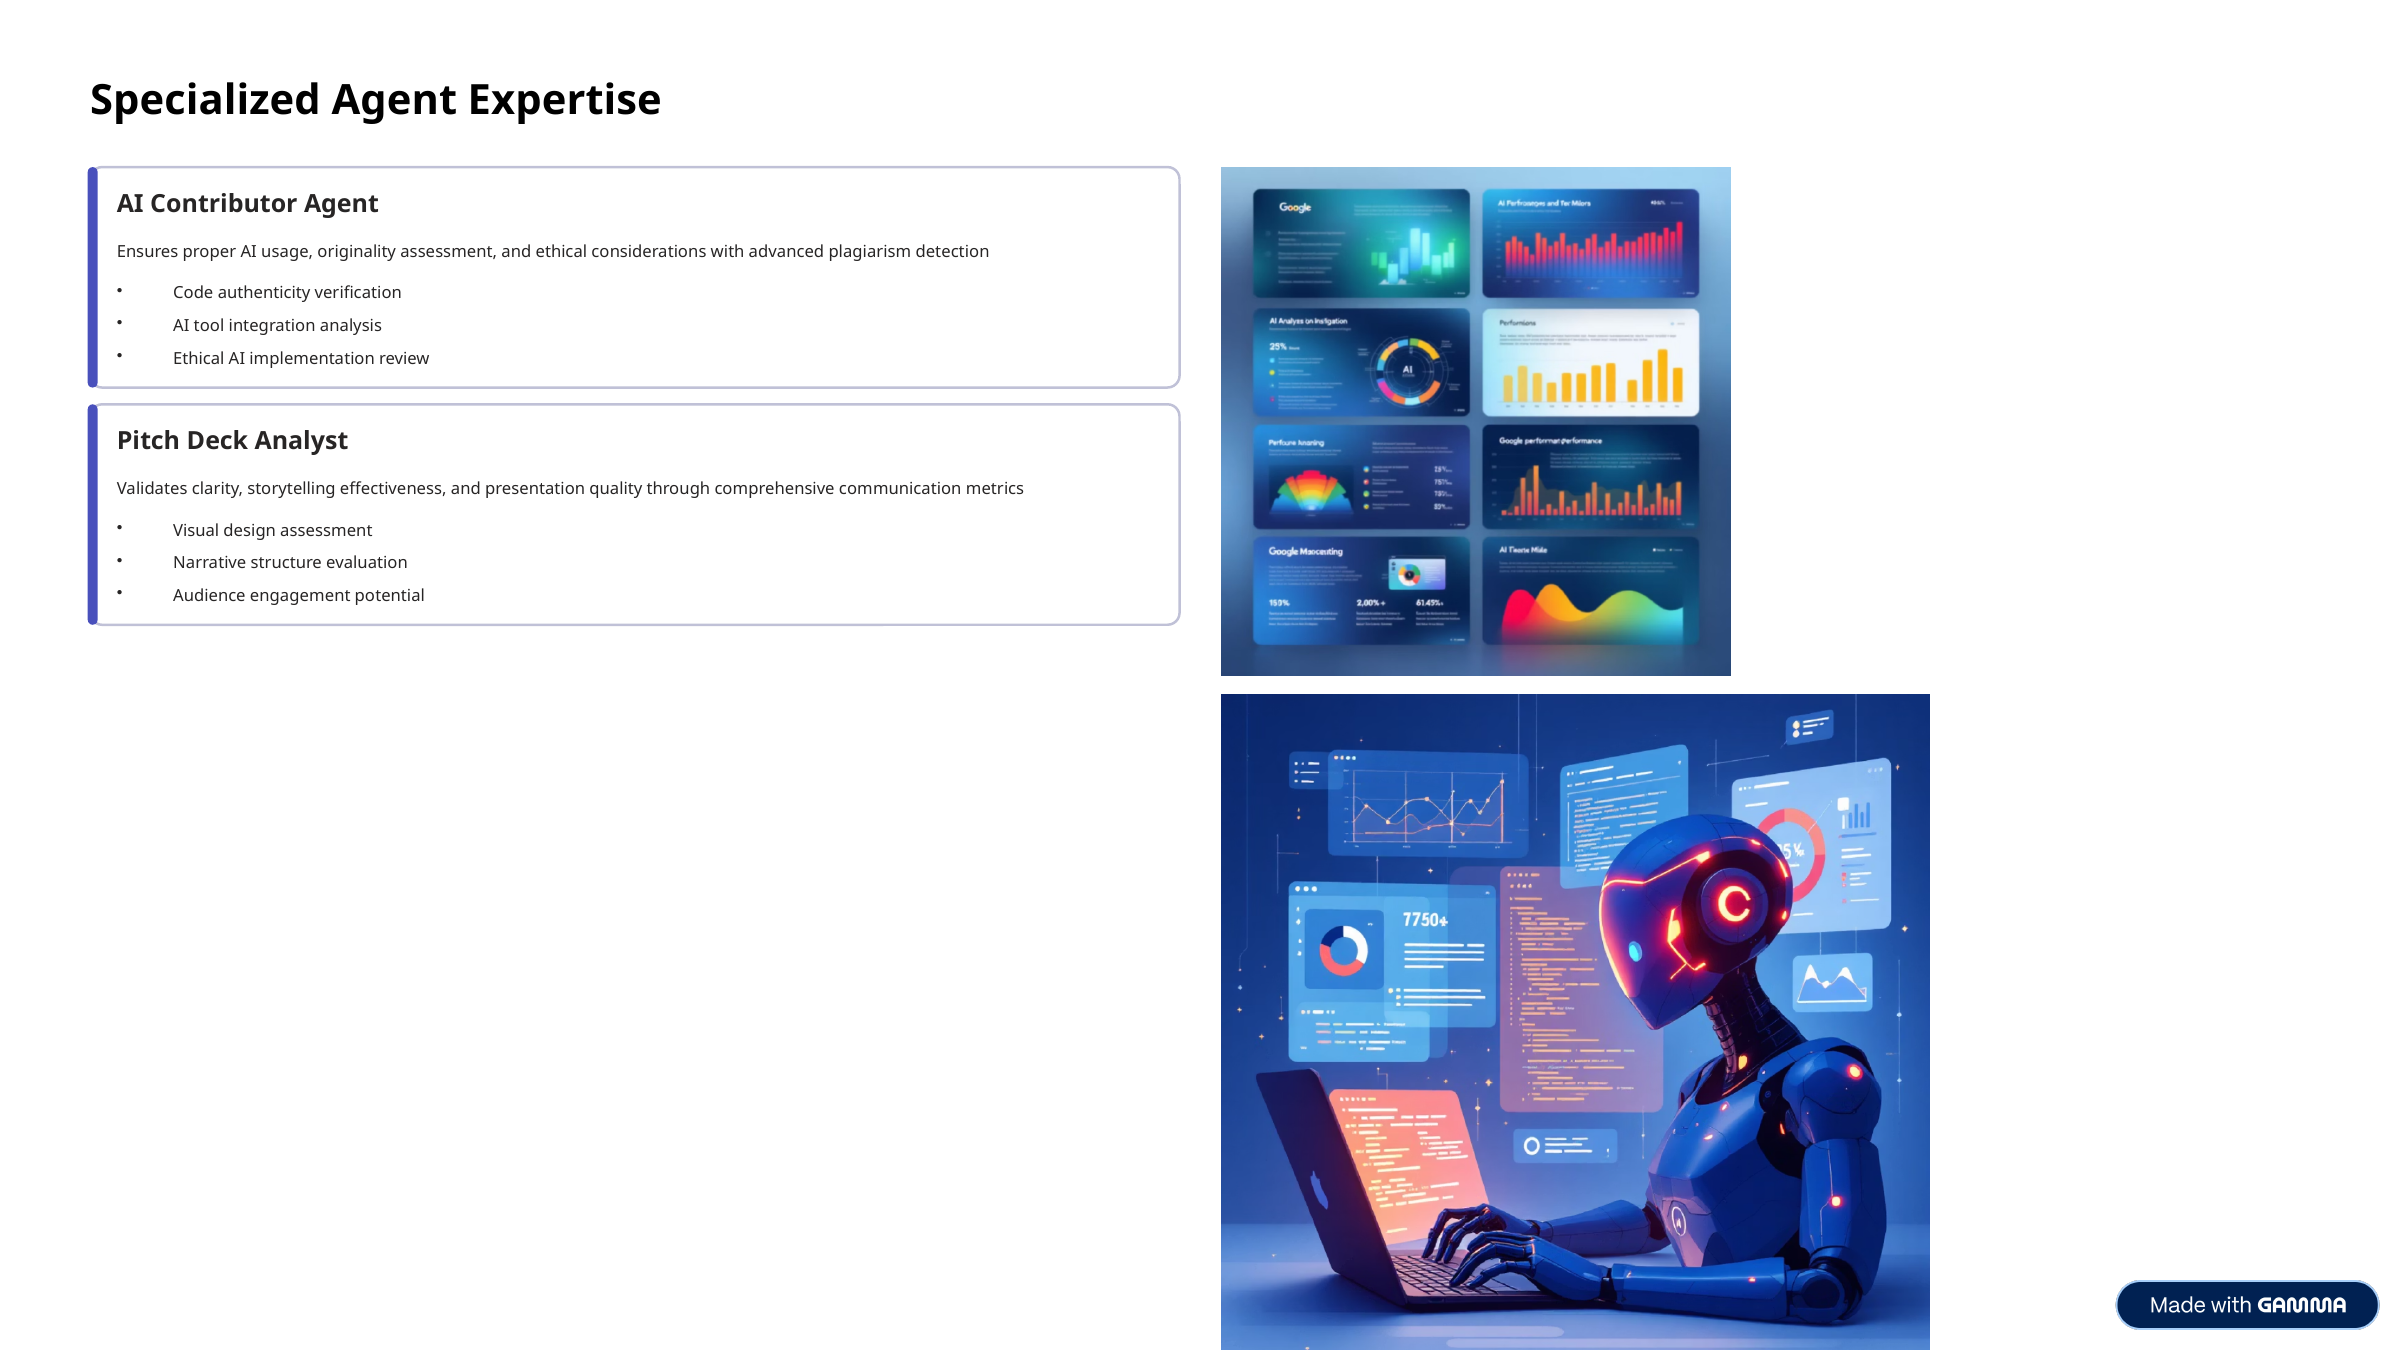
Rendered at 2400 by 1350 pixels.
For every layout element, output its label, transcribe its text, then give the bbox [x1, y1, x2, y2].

text_box Pitch Deck Analyst [116, 423, 369, 455]
picture [1221, 167, 1731, 676]
text_box Narrative structure evaluation [116, 546, 1161, 573]
picture [2106, 1271, 2389, 1339]
text_box Visual design assessment [116, 513, 1161, 541]
picture [1221, 694, 1930, 1350]
text_box [97, 404, 1180, 625]
text_box [87, 404, 98, 625]
text_box AI tool integration analysis [116, 308, 1161, 336]
text_box Ensures proper AI usage, originality assessment, and ethical considerations with advanced plagiarism detection [116, 234, 1161, 262]
text_box AI Contributor Agent [116, 186, 371, 218]
text_box Audience engagement potential [116, 578, 1161, 606]
text_box Validates clarity, storytelling effectiveness, and presentation quality through comprehensive communication metrics [116, 471, 1161, 499]
text_box Specialized Agent Expertise [90, 70, 664, 124]
text_box Ethical AI implementation review [116, 341, 1161, 369]
text_box [87, 167, 98, 388]
text_box Code authenticity verification [116, 276, 1161, 304]
text_box [97, 167, 1180, 388]
